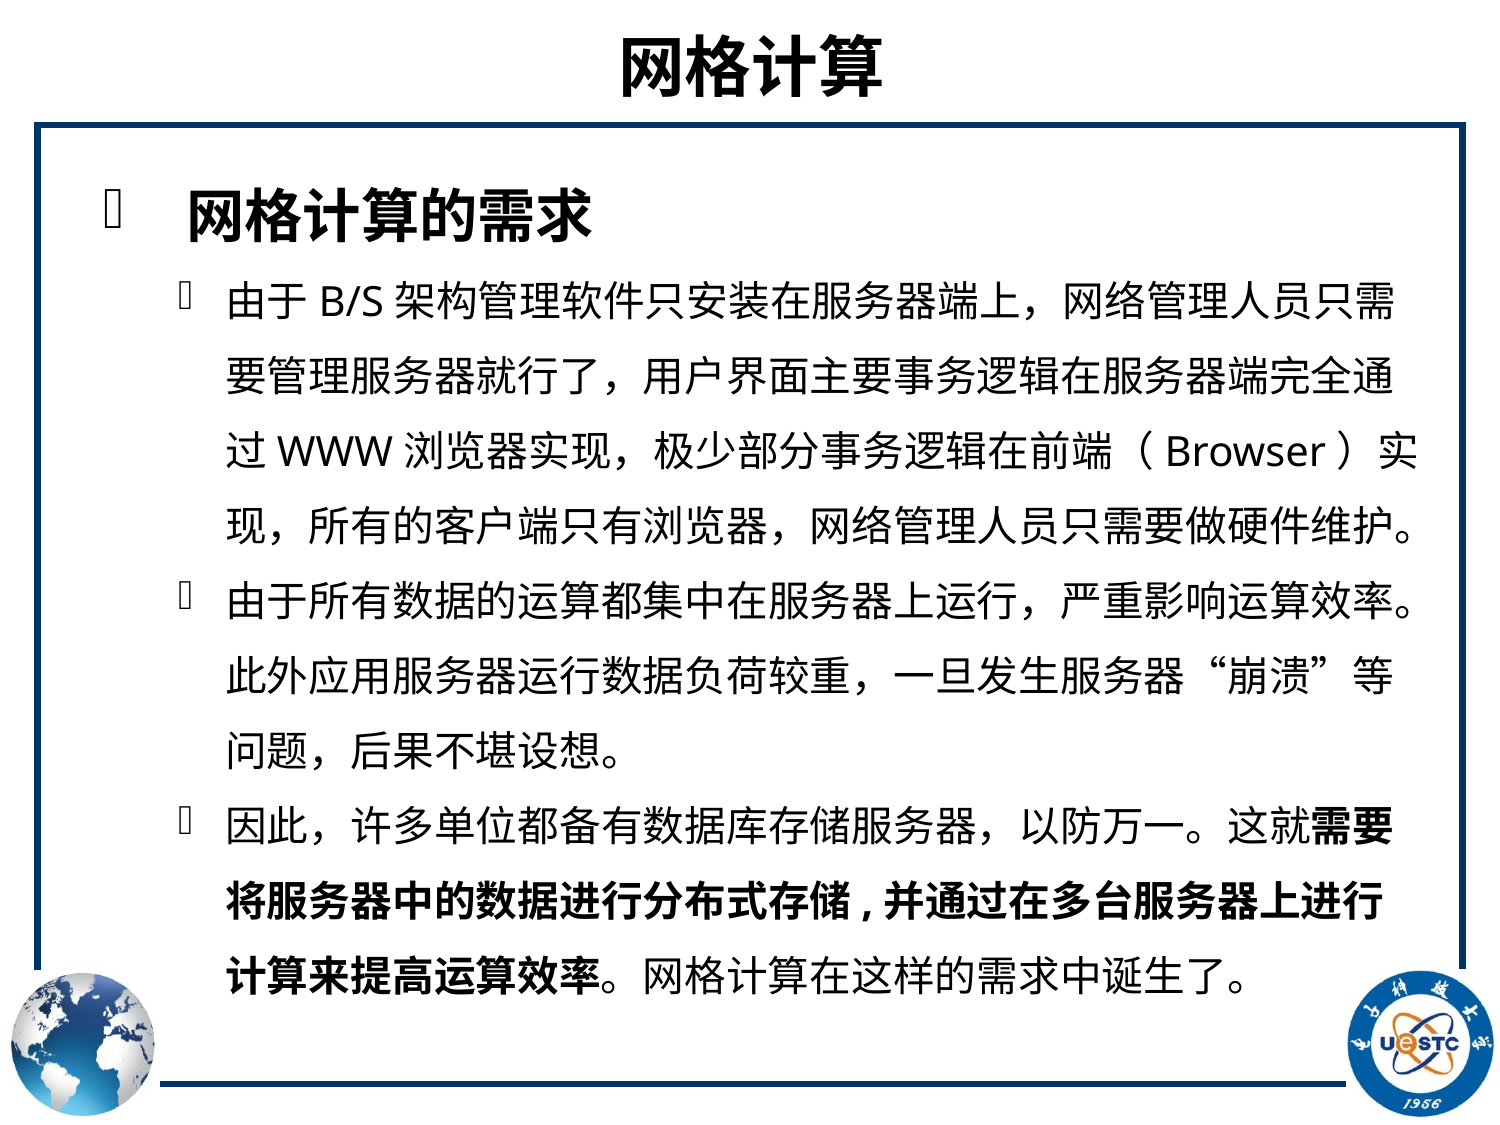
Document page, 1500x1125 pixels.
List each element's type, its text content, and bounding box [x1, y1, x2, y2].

picture [0, 970, 160, 1118]
picture [1346, 969, 1495, 1118]
title 网格计算 [41, 19, 1463, 112]
text_box 网格计算的需求 由于B/S架构管理软件只安装在服务器端上，网络管理人员只需要管理服务器就行了，用户界面主要事务逻辑在服务器端完全通过WWW浏览器实现，极少部分事务逻辑在前端（Browser）实现，所有的客户端只有浏览器，网络管理人员只需要做硬件维护。 由于所有数据的运算都集中在服务器上运行，严重影响运算效率。此外应用服务器运行数据负荷较重，一旦发生服务器“崩溃”等问题，后果不堪设想。 因此，许多单位都备有数据库存储服务器，以防万一。这就需要将服务器中的数据进行分布式存储,并通过在多台服务器上进行计算来提高运算效率。网格计算在这样的需求中诞生了。 [88, 137, 1439, 1036]
